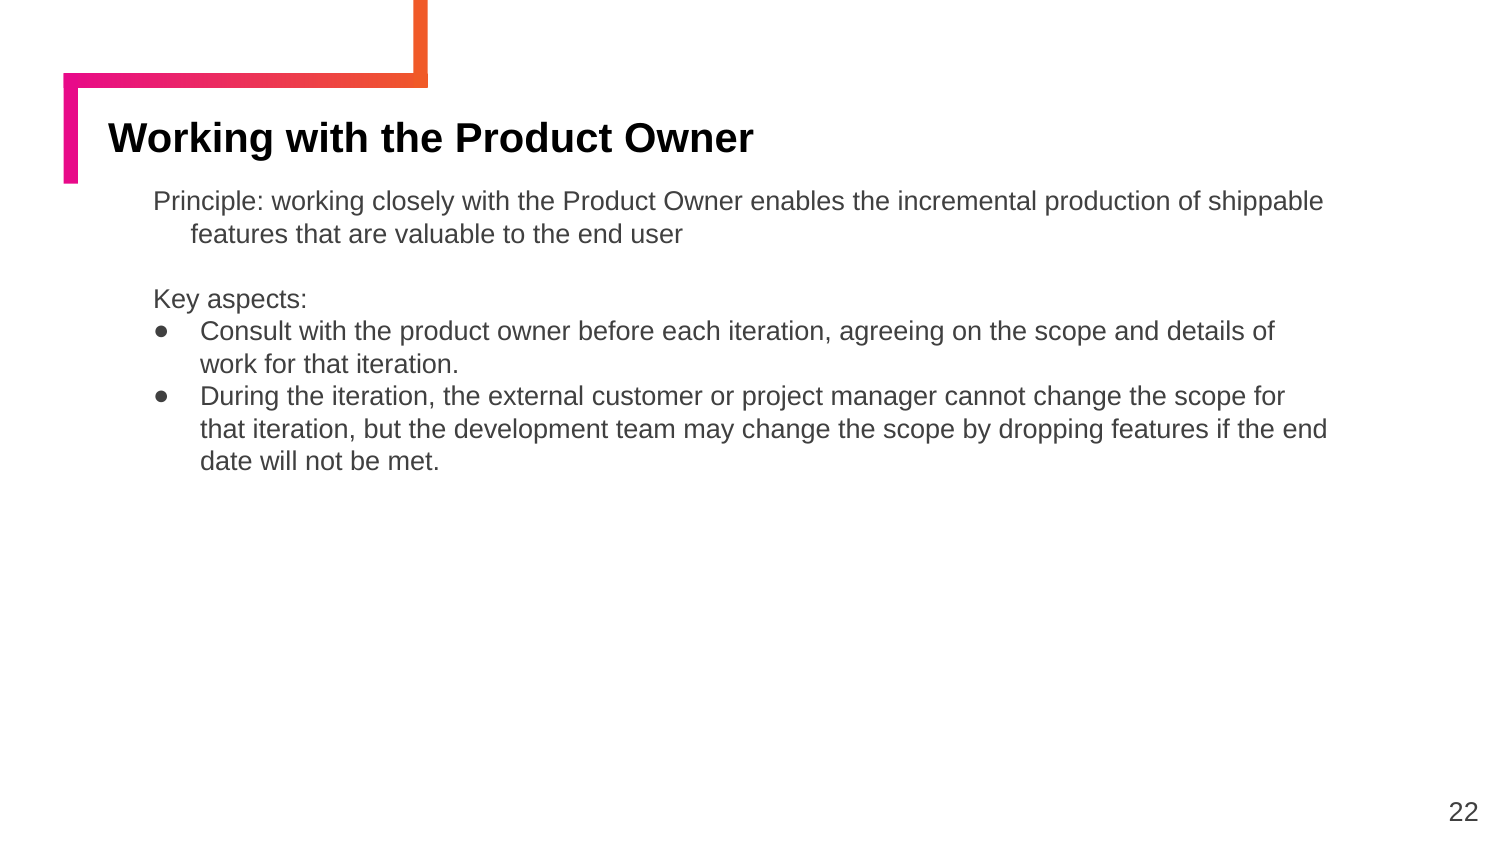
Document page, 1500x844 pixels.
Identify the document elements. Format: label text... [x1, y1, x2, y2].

subtitle Principle: working closely with the Product Owner enables the incremental production of shippable features that are valuable to the end user Key aspects: Consult with the product owner before each iteration, agreeing on the scope and details of work for that iteration. During the iteration, the external customer or project manager cannot change the scope for that iteration, but the development team may change the scope by dropping features if the end date will not be met. [100, 168, 1352, 690]
slide_number ‹#› [1403, 779, 1494, 844]
title Working with the Product Owner [100, 117, 1455, 169]
